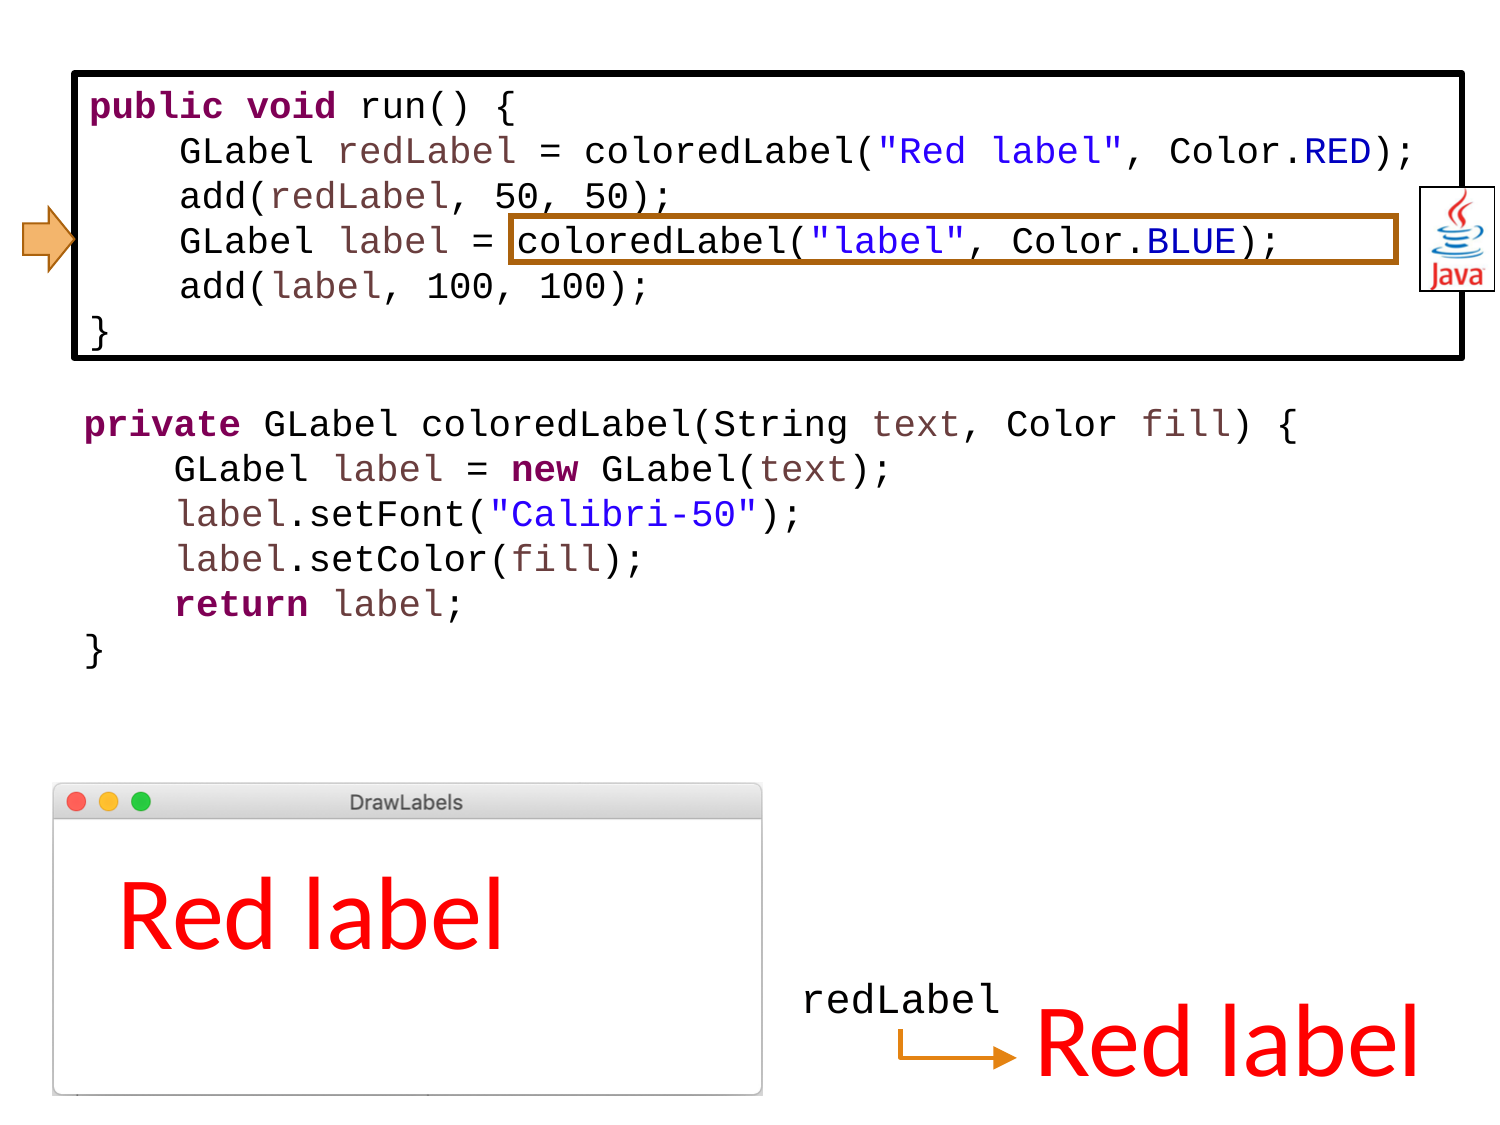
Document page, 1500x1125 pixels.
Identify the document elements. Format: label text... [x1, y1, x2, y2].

text_box private GLabel coloredLabel(String text, Color fill) { GLabel label = new GLabel(text); label.setFont("Calibri-50"); label.setColor(fill); return label; } [68, 391, 1457, 766]
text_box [944, 985, 974, 1103]
text_box public void run() { GLabel redLabel = coloredLabel("Red label", Color.RED); add(redLabel, 50, 50); GLabel label = coloredLabel("label", Color.BLUE); add(label, 100, 100); } [74, 73, 1462, 359]
picture [51, 782, 763, 1097]
text_box [511, 216, 1396, 263]
text_box [23, 207, 75, 271]
text_box Red label [1019, 964, 1439, 1105]
picture [1419, 187, 1495, 291]
text_box redLabel [785, 964, 1016, 1030]
